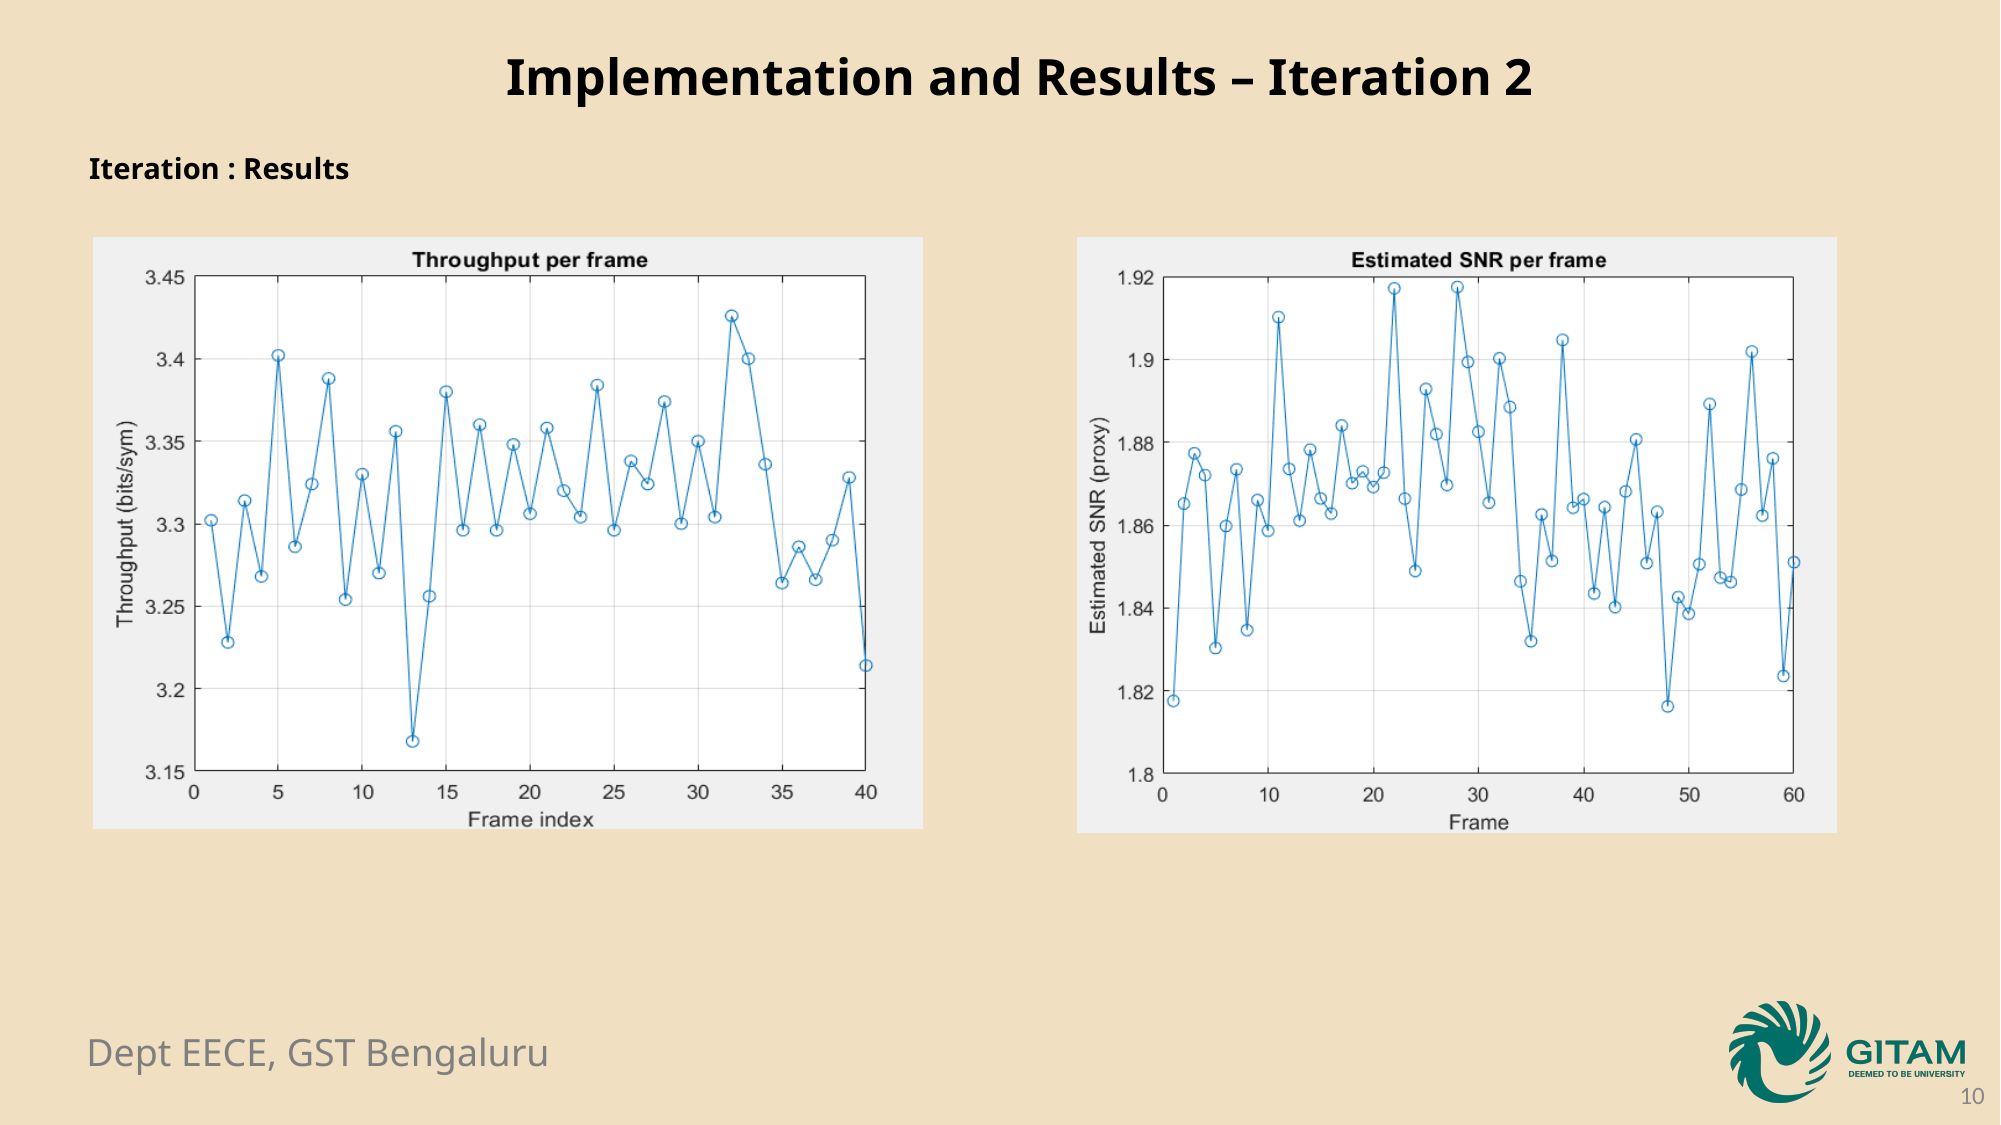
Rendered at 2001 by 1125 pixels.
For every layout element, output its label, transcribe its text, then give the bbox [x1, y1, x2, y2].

text_box Implementation and Results – Iteration 2 [163, 38, 1889, 119]
slide_number 10 [1550, 1065, 2000, 1125]
picture [1077, 237, 1837, 834]
picture [1933, 1001, 1965, 1065]
text_box Iteration : Results [74, 142, 1933, 1084]
picture [93, 237, 923, 830]
